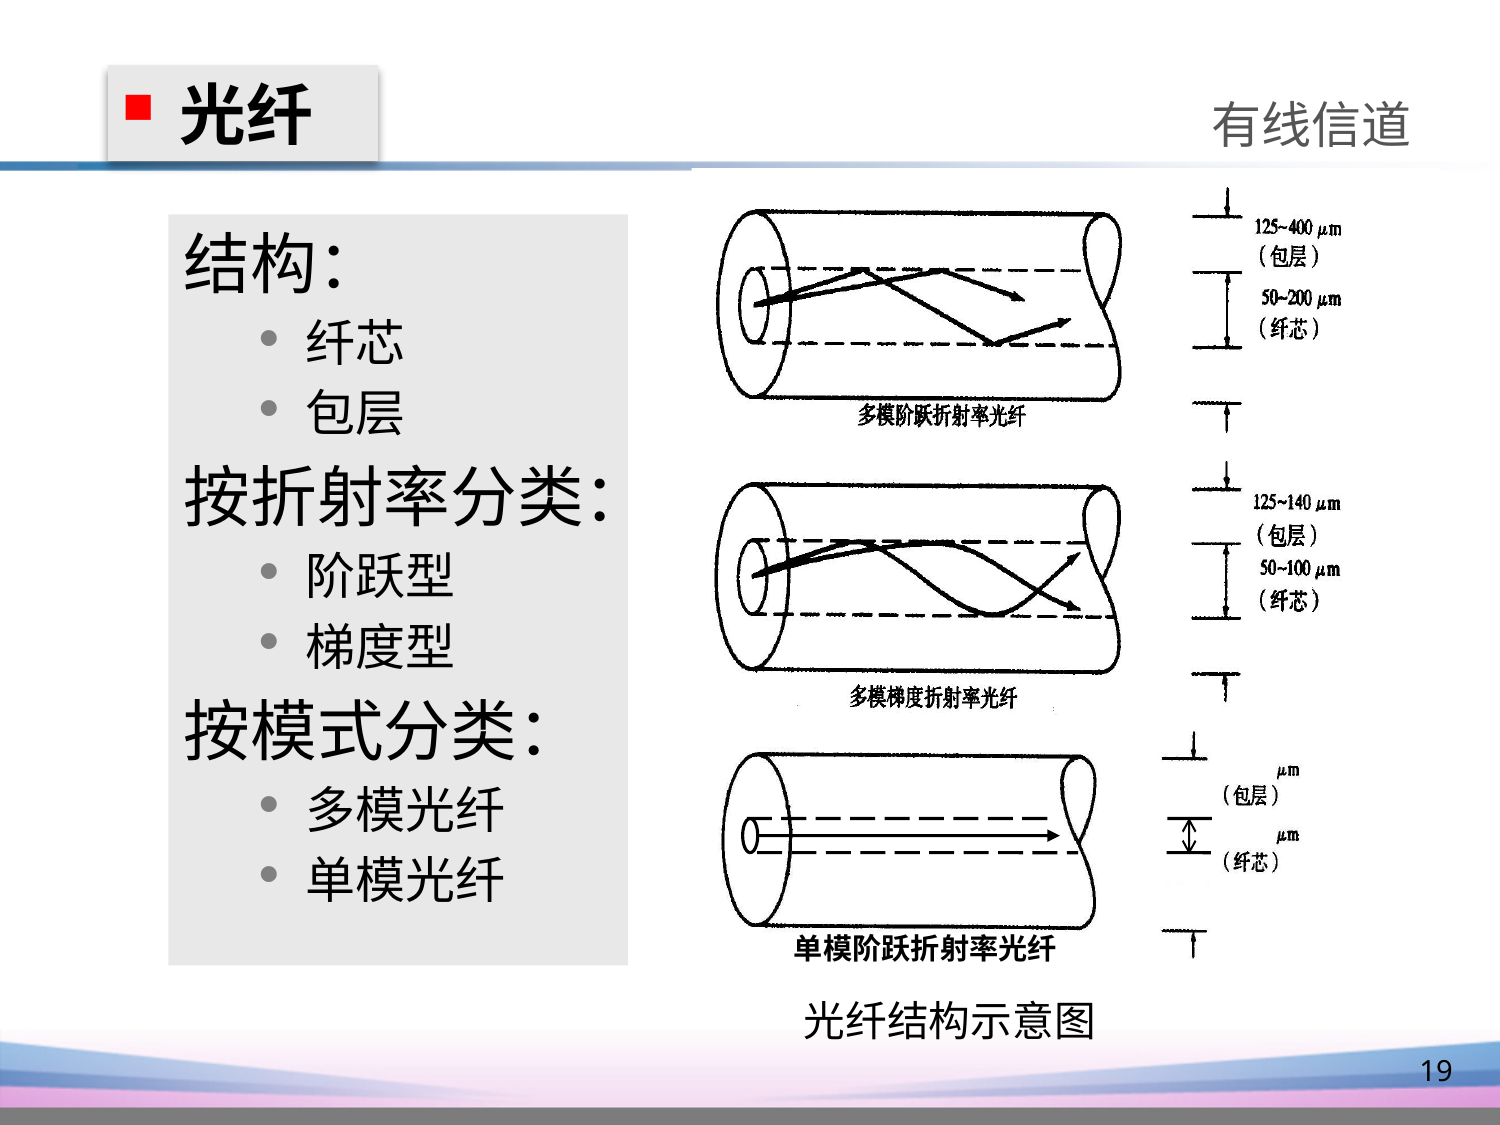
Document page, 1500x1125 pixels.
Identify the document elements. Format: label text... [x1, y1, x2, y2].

text_box 光纤 [108, 65, 378, 161]
list 结构： 纤芯 包层 按折射率分类： 阶跃型 梯度型 按模式分类： 多模光纤 单模光纤 [168, 214, 620, 966]
text_box 有线信道 [1121, 85, 1430, 161]
slide_number 19 [1154, 1023, 1468, 1100]
picture [0, 0, 1500, 1125]
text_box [625, 167, 1440, 1052]
